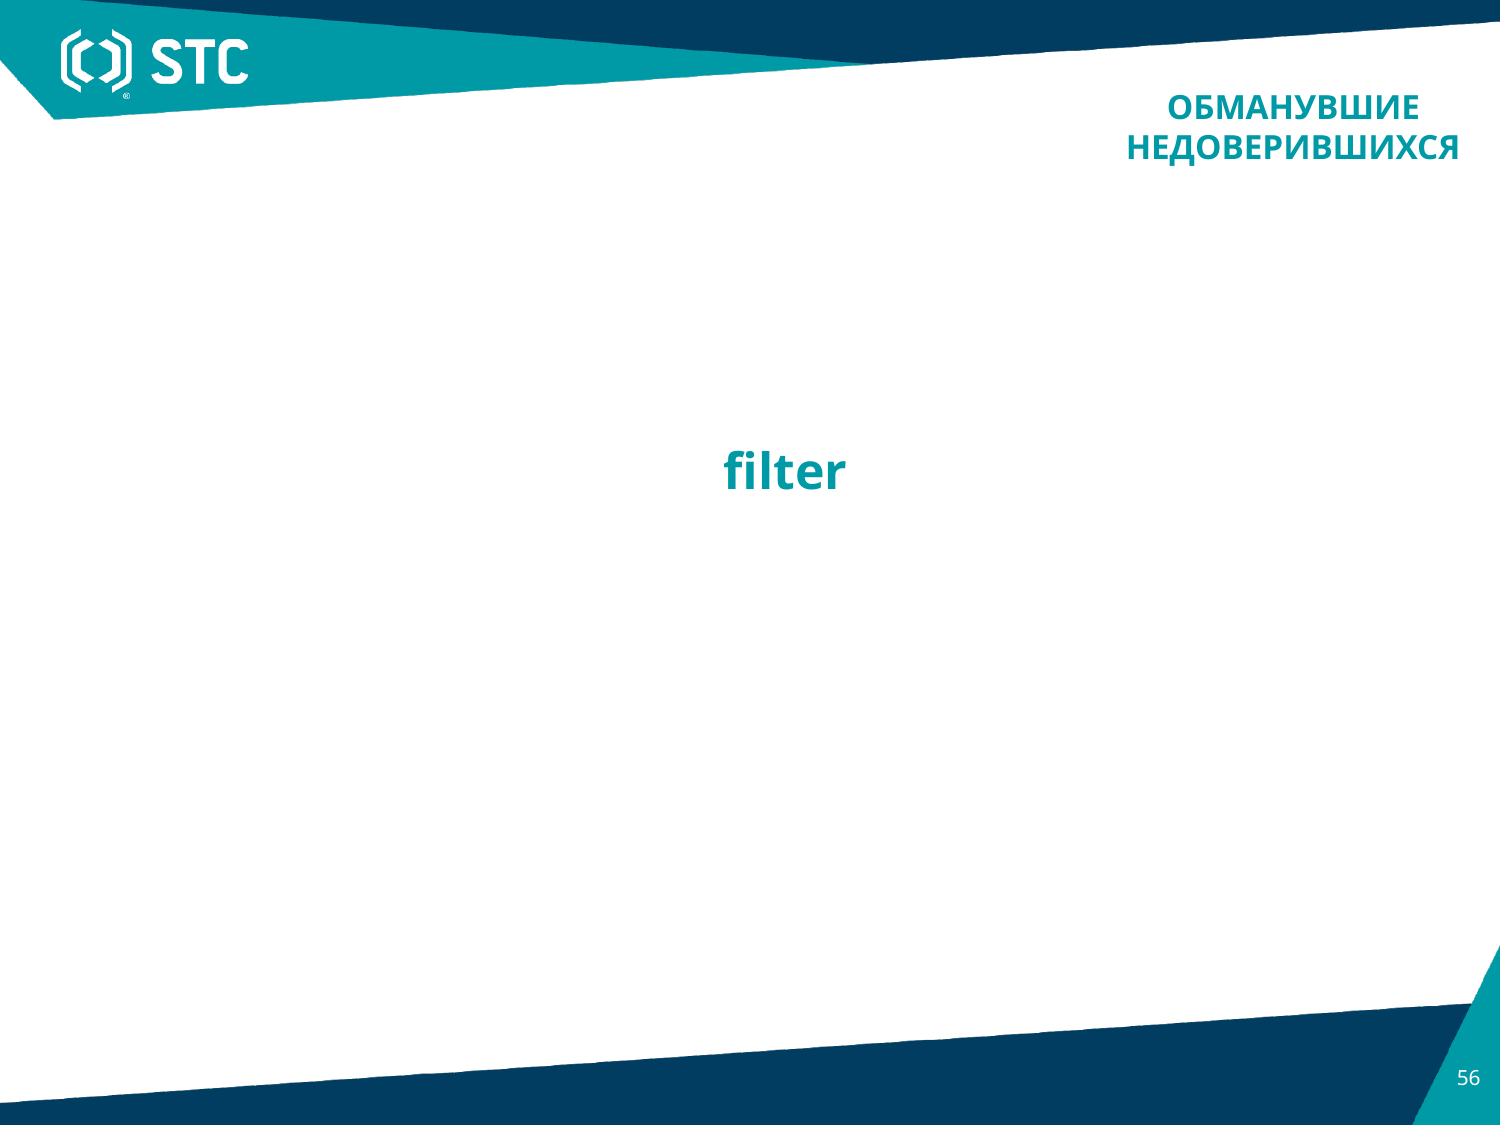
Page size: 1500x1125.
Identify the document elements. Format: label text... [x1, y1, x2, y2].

text_box ОБМАНУВШИЕ НЕДОВЕРИВШИХСЯ [1104, 78, 1483, 161]
picture [0, 0, 1500, 1125]
text_box filter [171, 432, 1400, 515]
